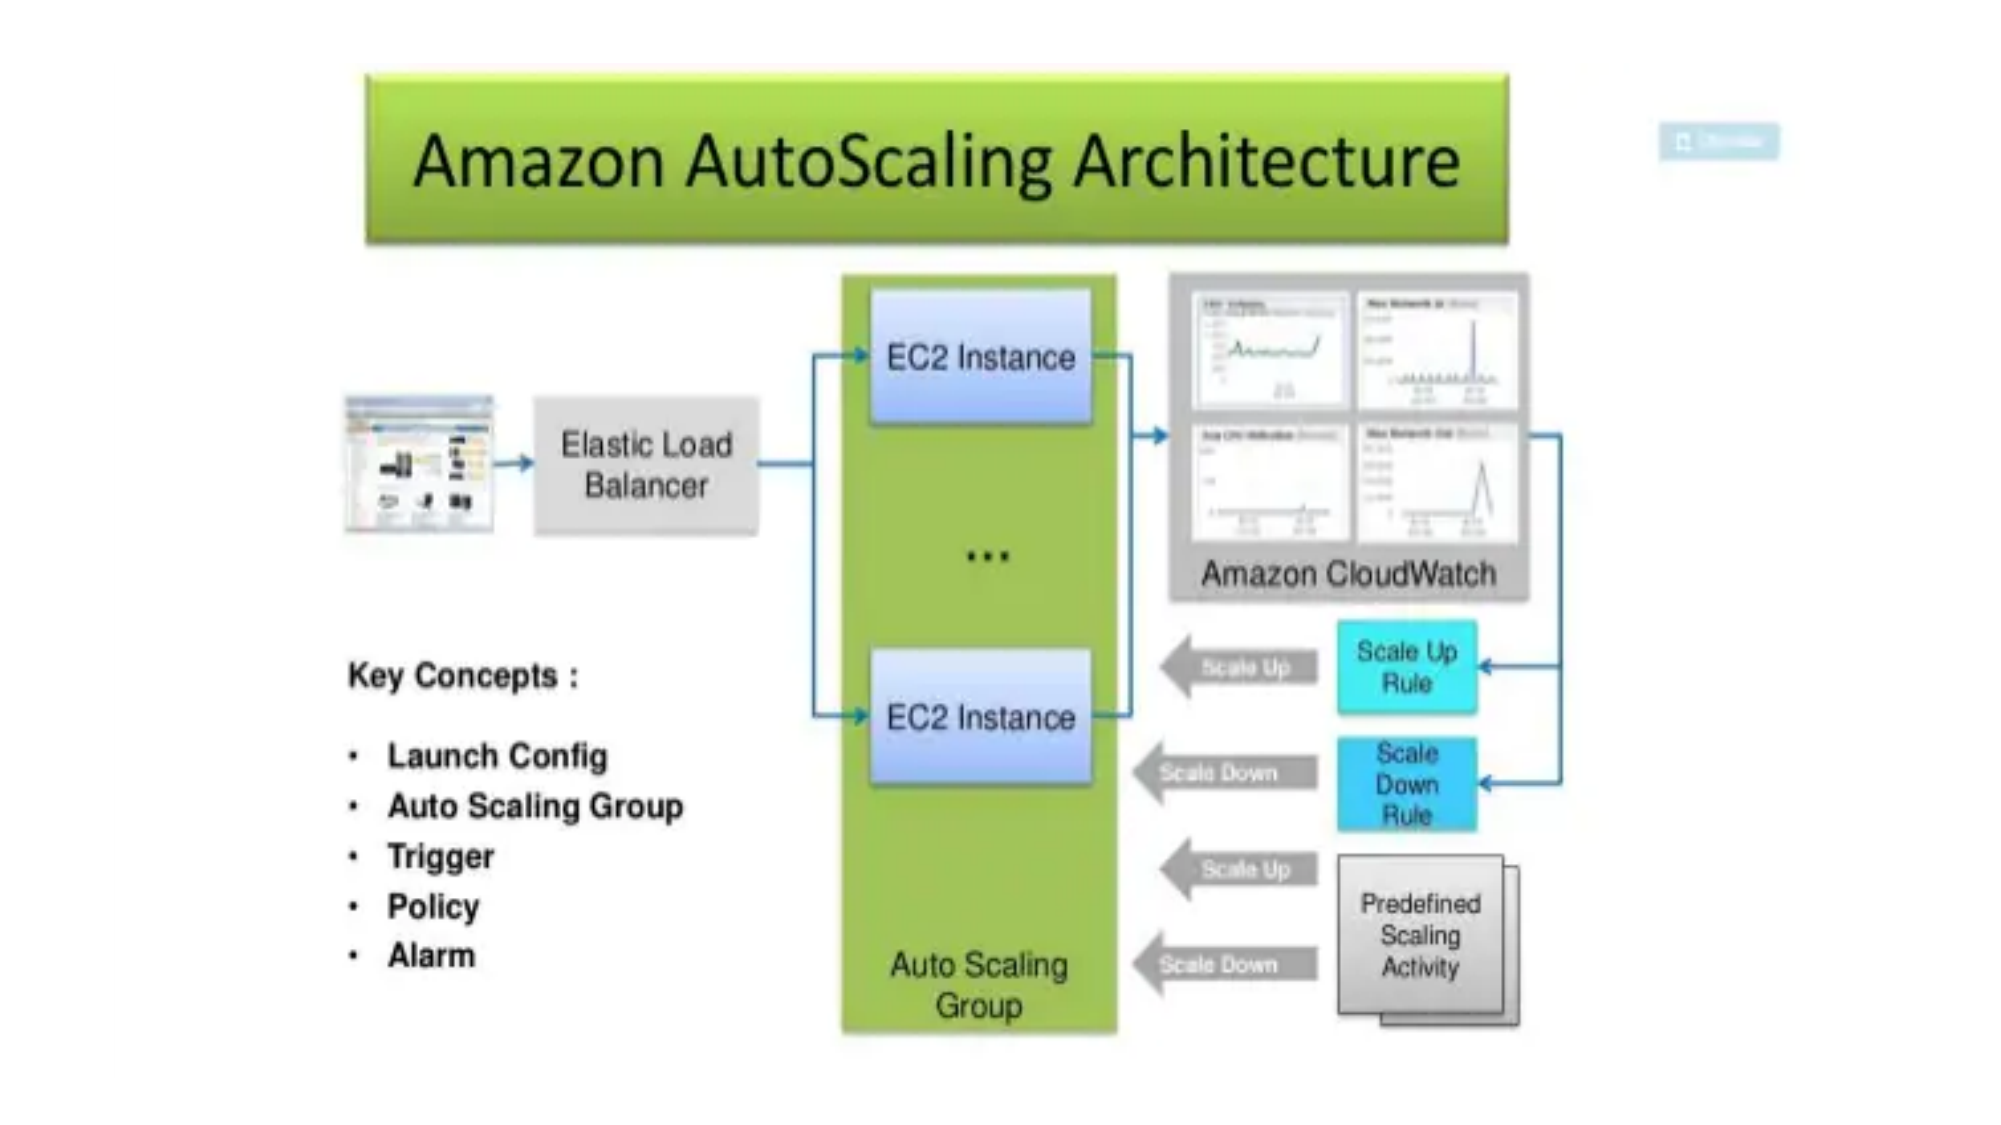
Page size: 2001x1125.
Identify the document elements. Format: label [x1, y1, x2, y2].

picture [113, 63, 1805, 1078]
